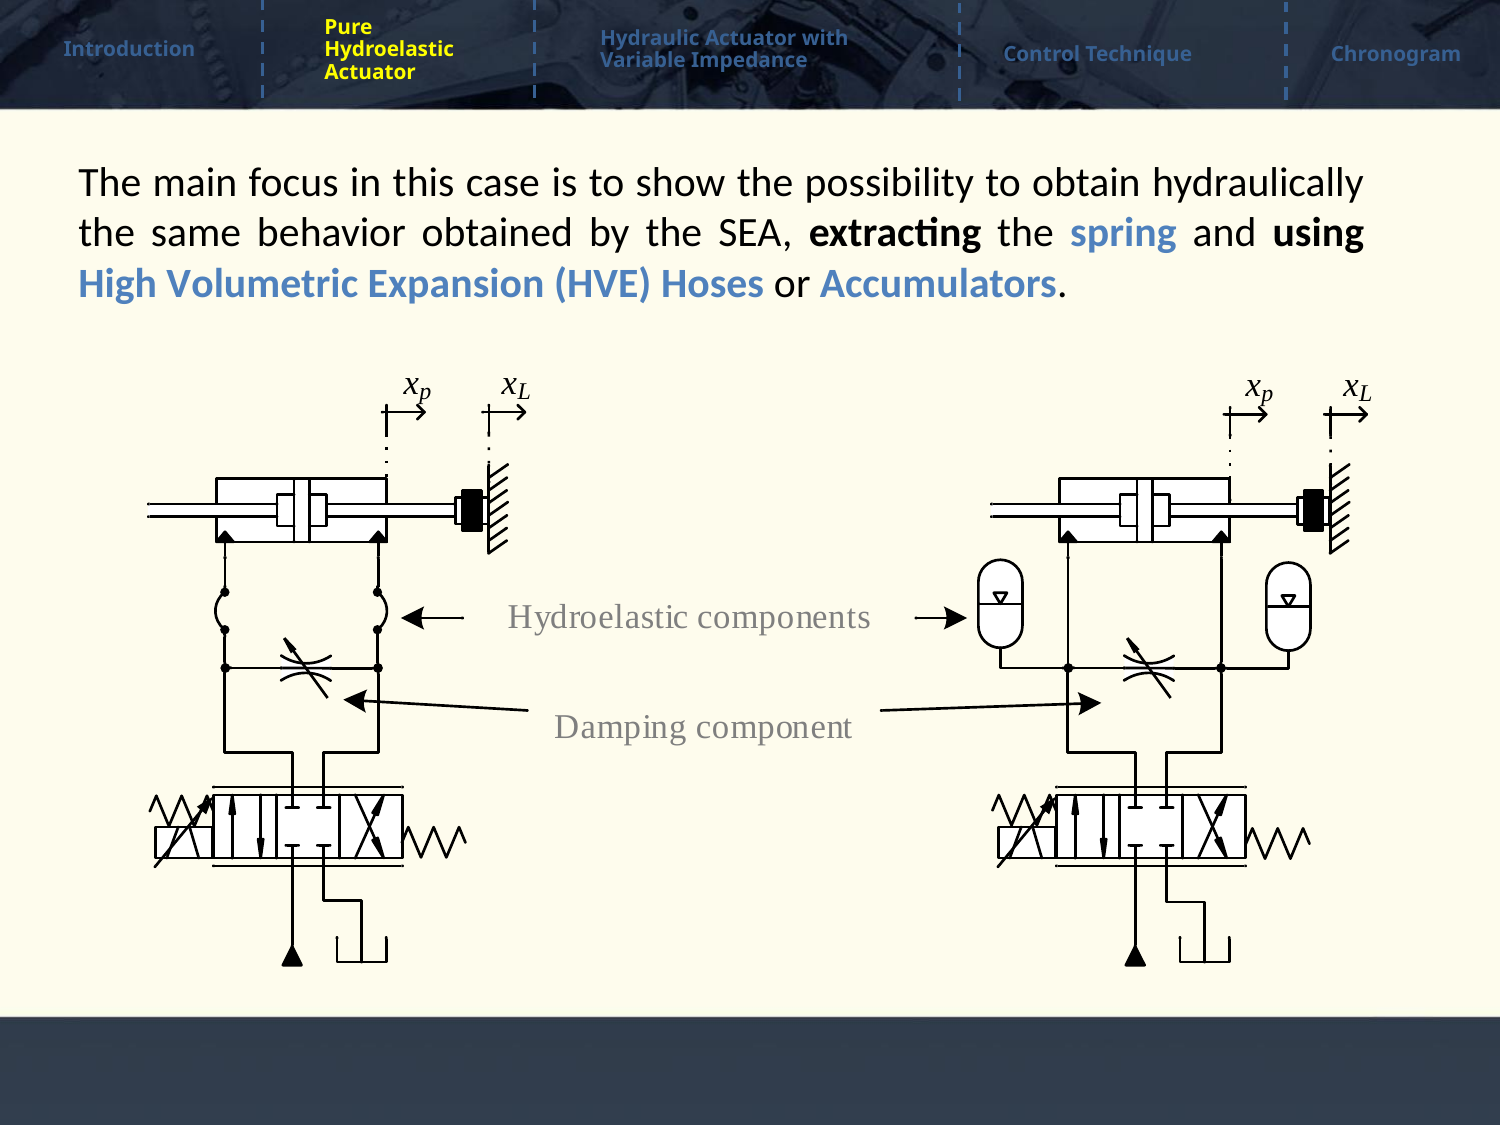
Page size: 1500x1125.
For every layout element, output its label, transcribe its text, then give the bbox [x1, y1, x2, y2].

text_box The main focus in this case is to show the possibility to obtain hydraulically the same behavior obtained by the SEA, extracting the spring and using High Volumetric Expansion (HVE) Hoses or Accumulators. [63, 147, 1379, 313]
picture [0, 0, 1500, 1125]
text_box Hydraulic Actuator with Variable Impedance [559, 5, 923, 95]
text_box Chronogram [1290, 14, 1500, 95]
text_box Introduction [23, 15, 240, 83]
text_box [63, 342, 1415, 974]
text_box Pure Hydroelastic Actuator [283, 5, 524, 95]
text_box Control Technique [962, 15, 1260, 95]
